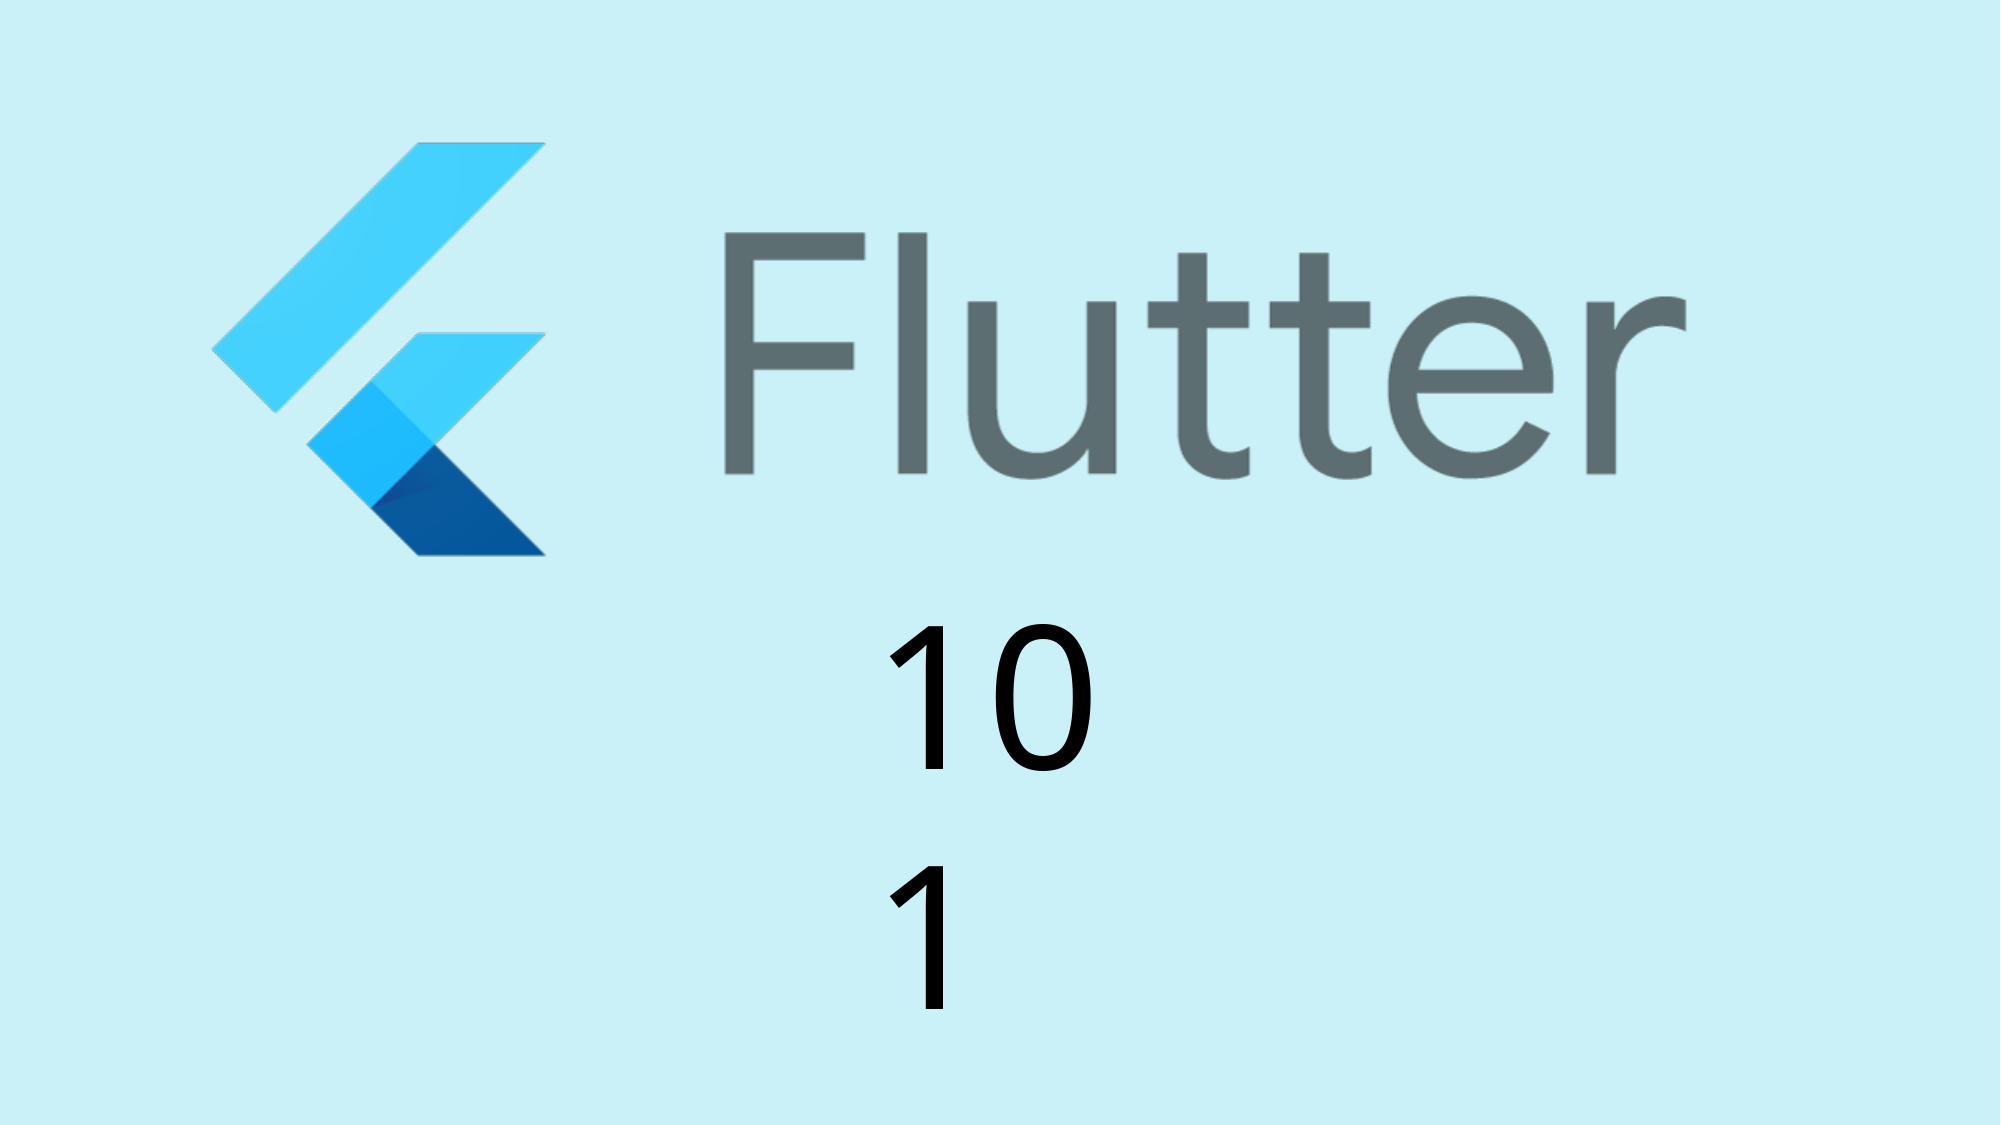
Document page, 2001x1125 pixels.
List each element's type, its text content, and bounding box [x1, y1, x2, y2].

picture [205, 137, 1696, 563]
text_box 101 [857, 563, 1197, 1058]
